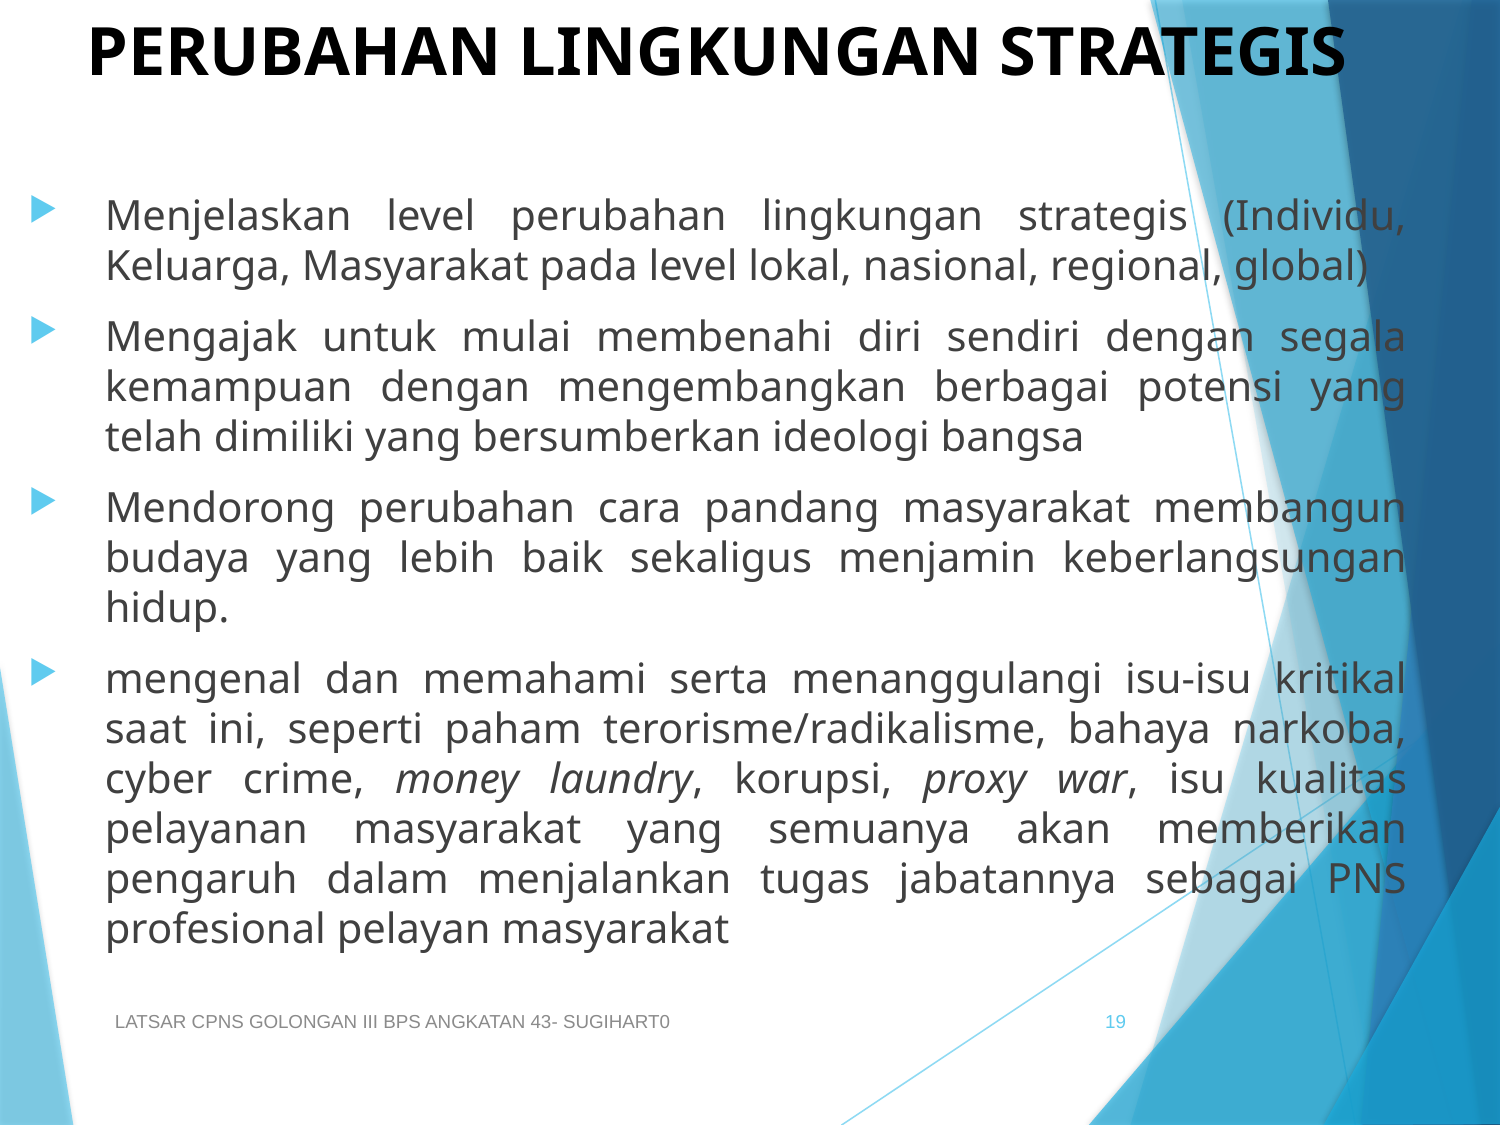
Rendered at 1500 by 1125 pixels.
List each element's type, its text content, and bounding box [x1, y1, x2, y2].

title PERUBAHAN LINGKUNGAN STRATEGIS [70, 1, 1365, 181]
list Menjelaskan level perubahan lingkungan strategis (Individu, Keluarga, Masyarakat pada level lokal, nasional, regional, global) Mengajak untuk mulai membenahi diri sendiri dengan segala kemampuan dengan mengembangkan berbagai potensi yang telah dimiliki yang bersumberkan ideologi bangsa Mendorong perubahan cara pandang masyarakat membangun budaya yang lebih baik sekaligus menjamin keberlangsungan hidup. mengenal dan memahami serta menanggulangi isu-isu kritikal saat ini, seperti paham terorisme/radikalisme, bahaya narkoba, cyber crime, money laundry, korupsi, proxy war, isu kualitas pelayanan masyarakat yang semuanya akan memberikan pengaruh dalam menjalankan tugas jabatannya sebagai PNS profesional pelayan masyarakat [13, 181, 1423, 1039]
slide_number 19 [1057, 991, 1142, 1051]
footer LATSAR CPNS GOLONGAN III BPS ANGKATAN 43- SUGIHART0 [99, 991, 859, 1051]
